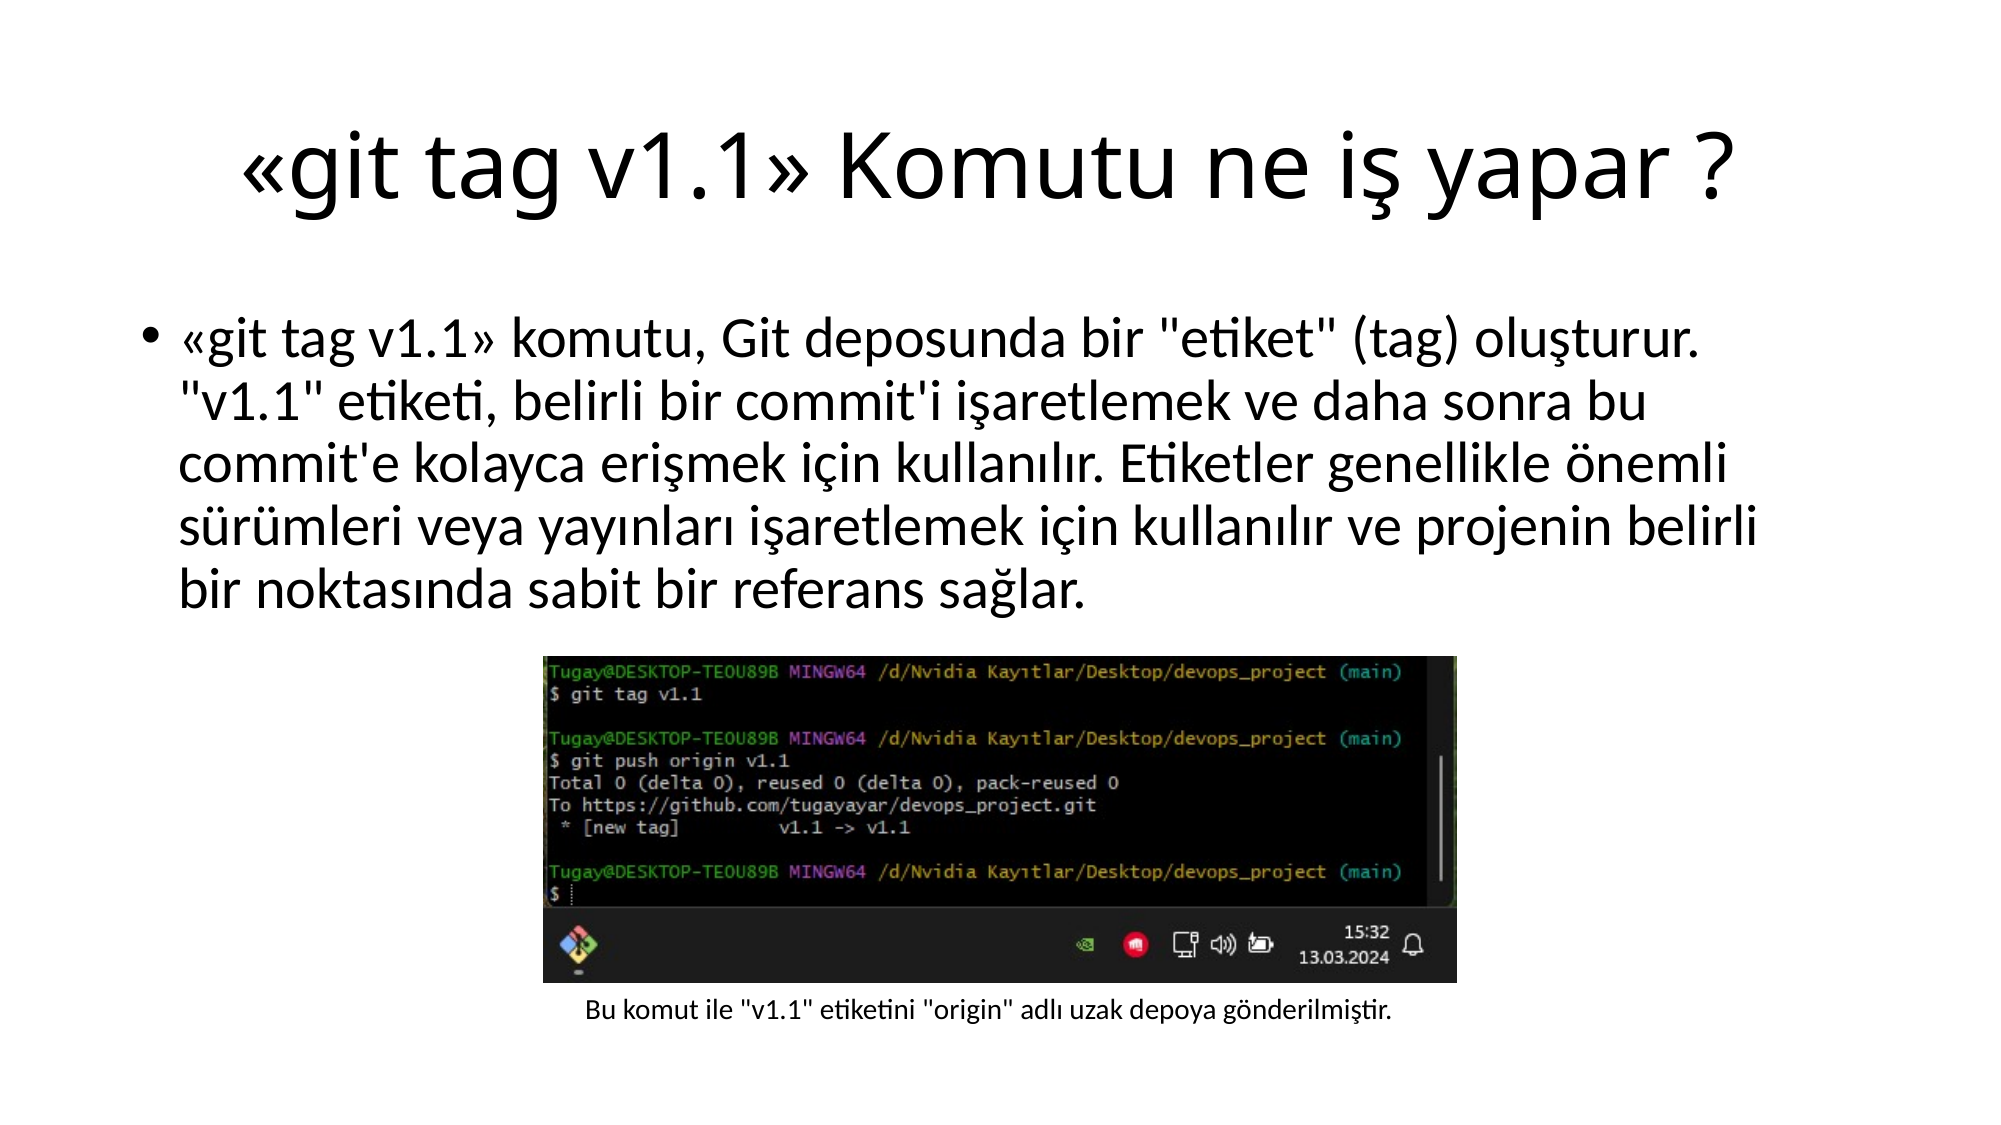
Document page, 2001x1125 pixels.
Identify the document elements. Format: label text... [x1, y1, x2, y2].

text_box Bu komut ile "v1.1" etiketini "origin" adlı uzak depoya gönderilmiştir. [570, 983, 1418, 1033]
picture [543, 656, 1457, 983]
title «git tag v1.1» Komutu ne iş yapar ? [137, 59, 1863, 278]
list «git tag v1.1» komutu, Git deposunda bir "etiket" (tag) oluşturur. "v1.1" etiketi, belirli bir commit'i işaretlemek ve daha sonra bu commit'e kolayca erişmek için kullanılır. Etiketler genellikle önemli sürümleri veya yayınları işaretlemek için kullanılır ve projenin belirli bir noktasında sabit bir referans sağlar. [125, 299, 1851, 1014]
